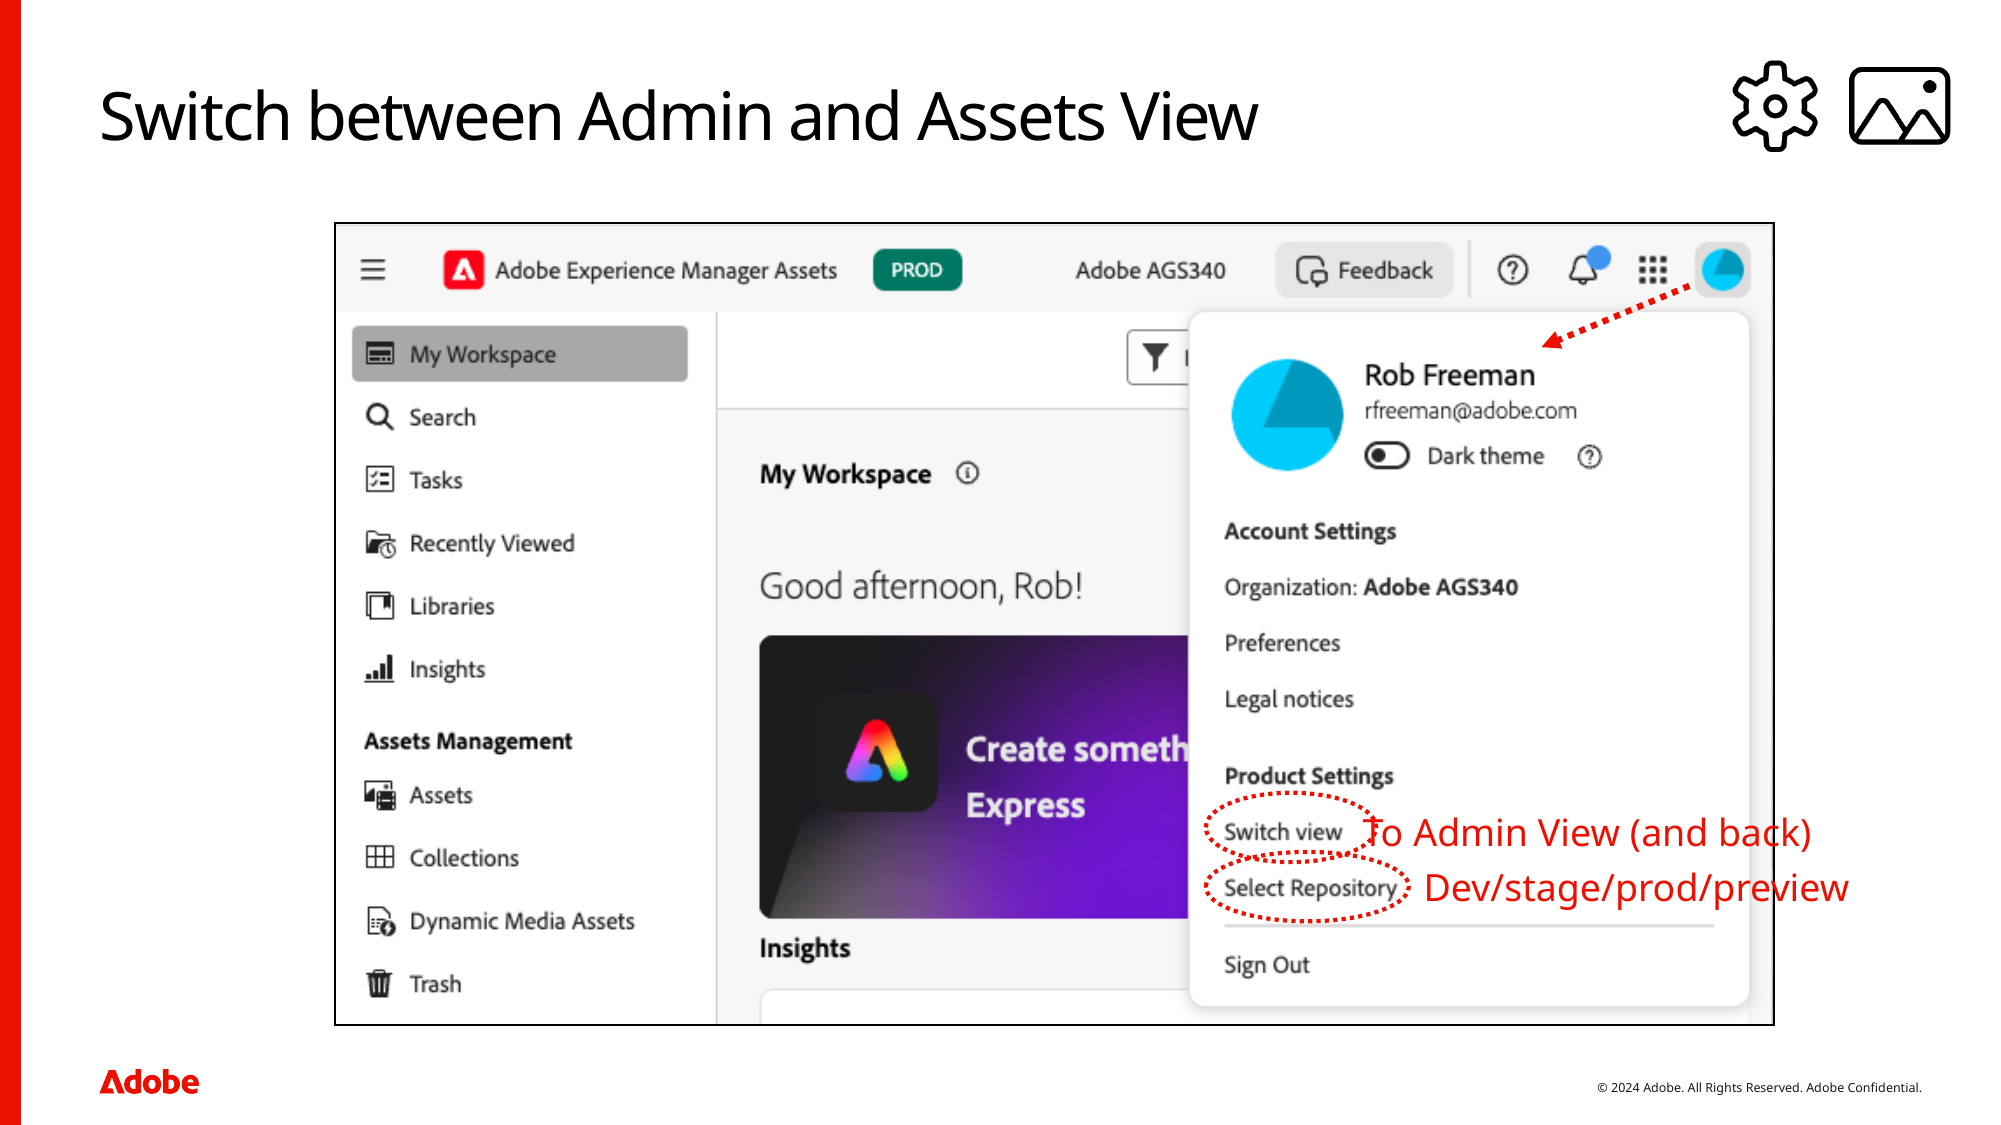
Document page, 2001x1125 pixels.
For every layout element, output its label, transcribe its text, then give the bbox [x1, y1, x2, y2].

picture [335, 223, 1774, 1024]
text_box Dev/stage/prod/preview [1774, 856, 2000, 917]
picture [1712, 43, 1963, 169]
text_box To Admin View (and back) [1774, 801, 1820, 856]
picture [99, 1069, 199, 1094]
title Switch between Admin and Assets View [99, 43, 1900, 199]
